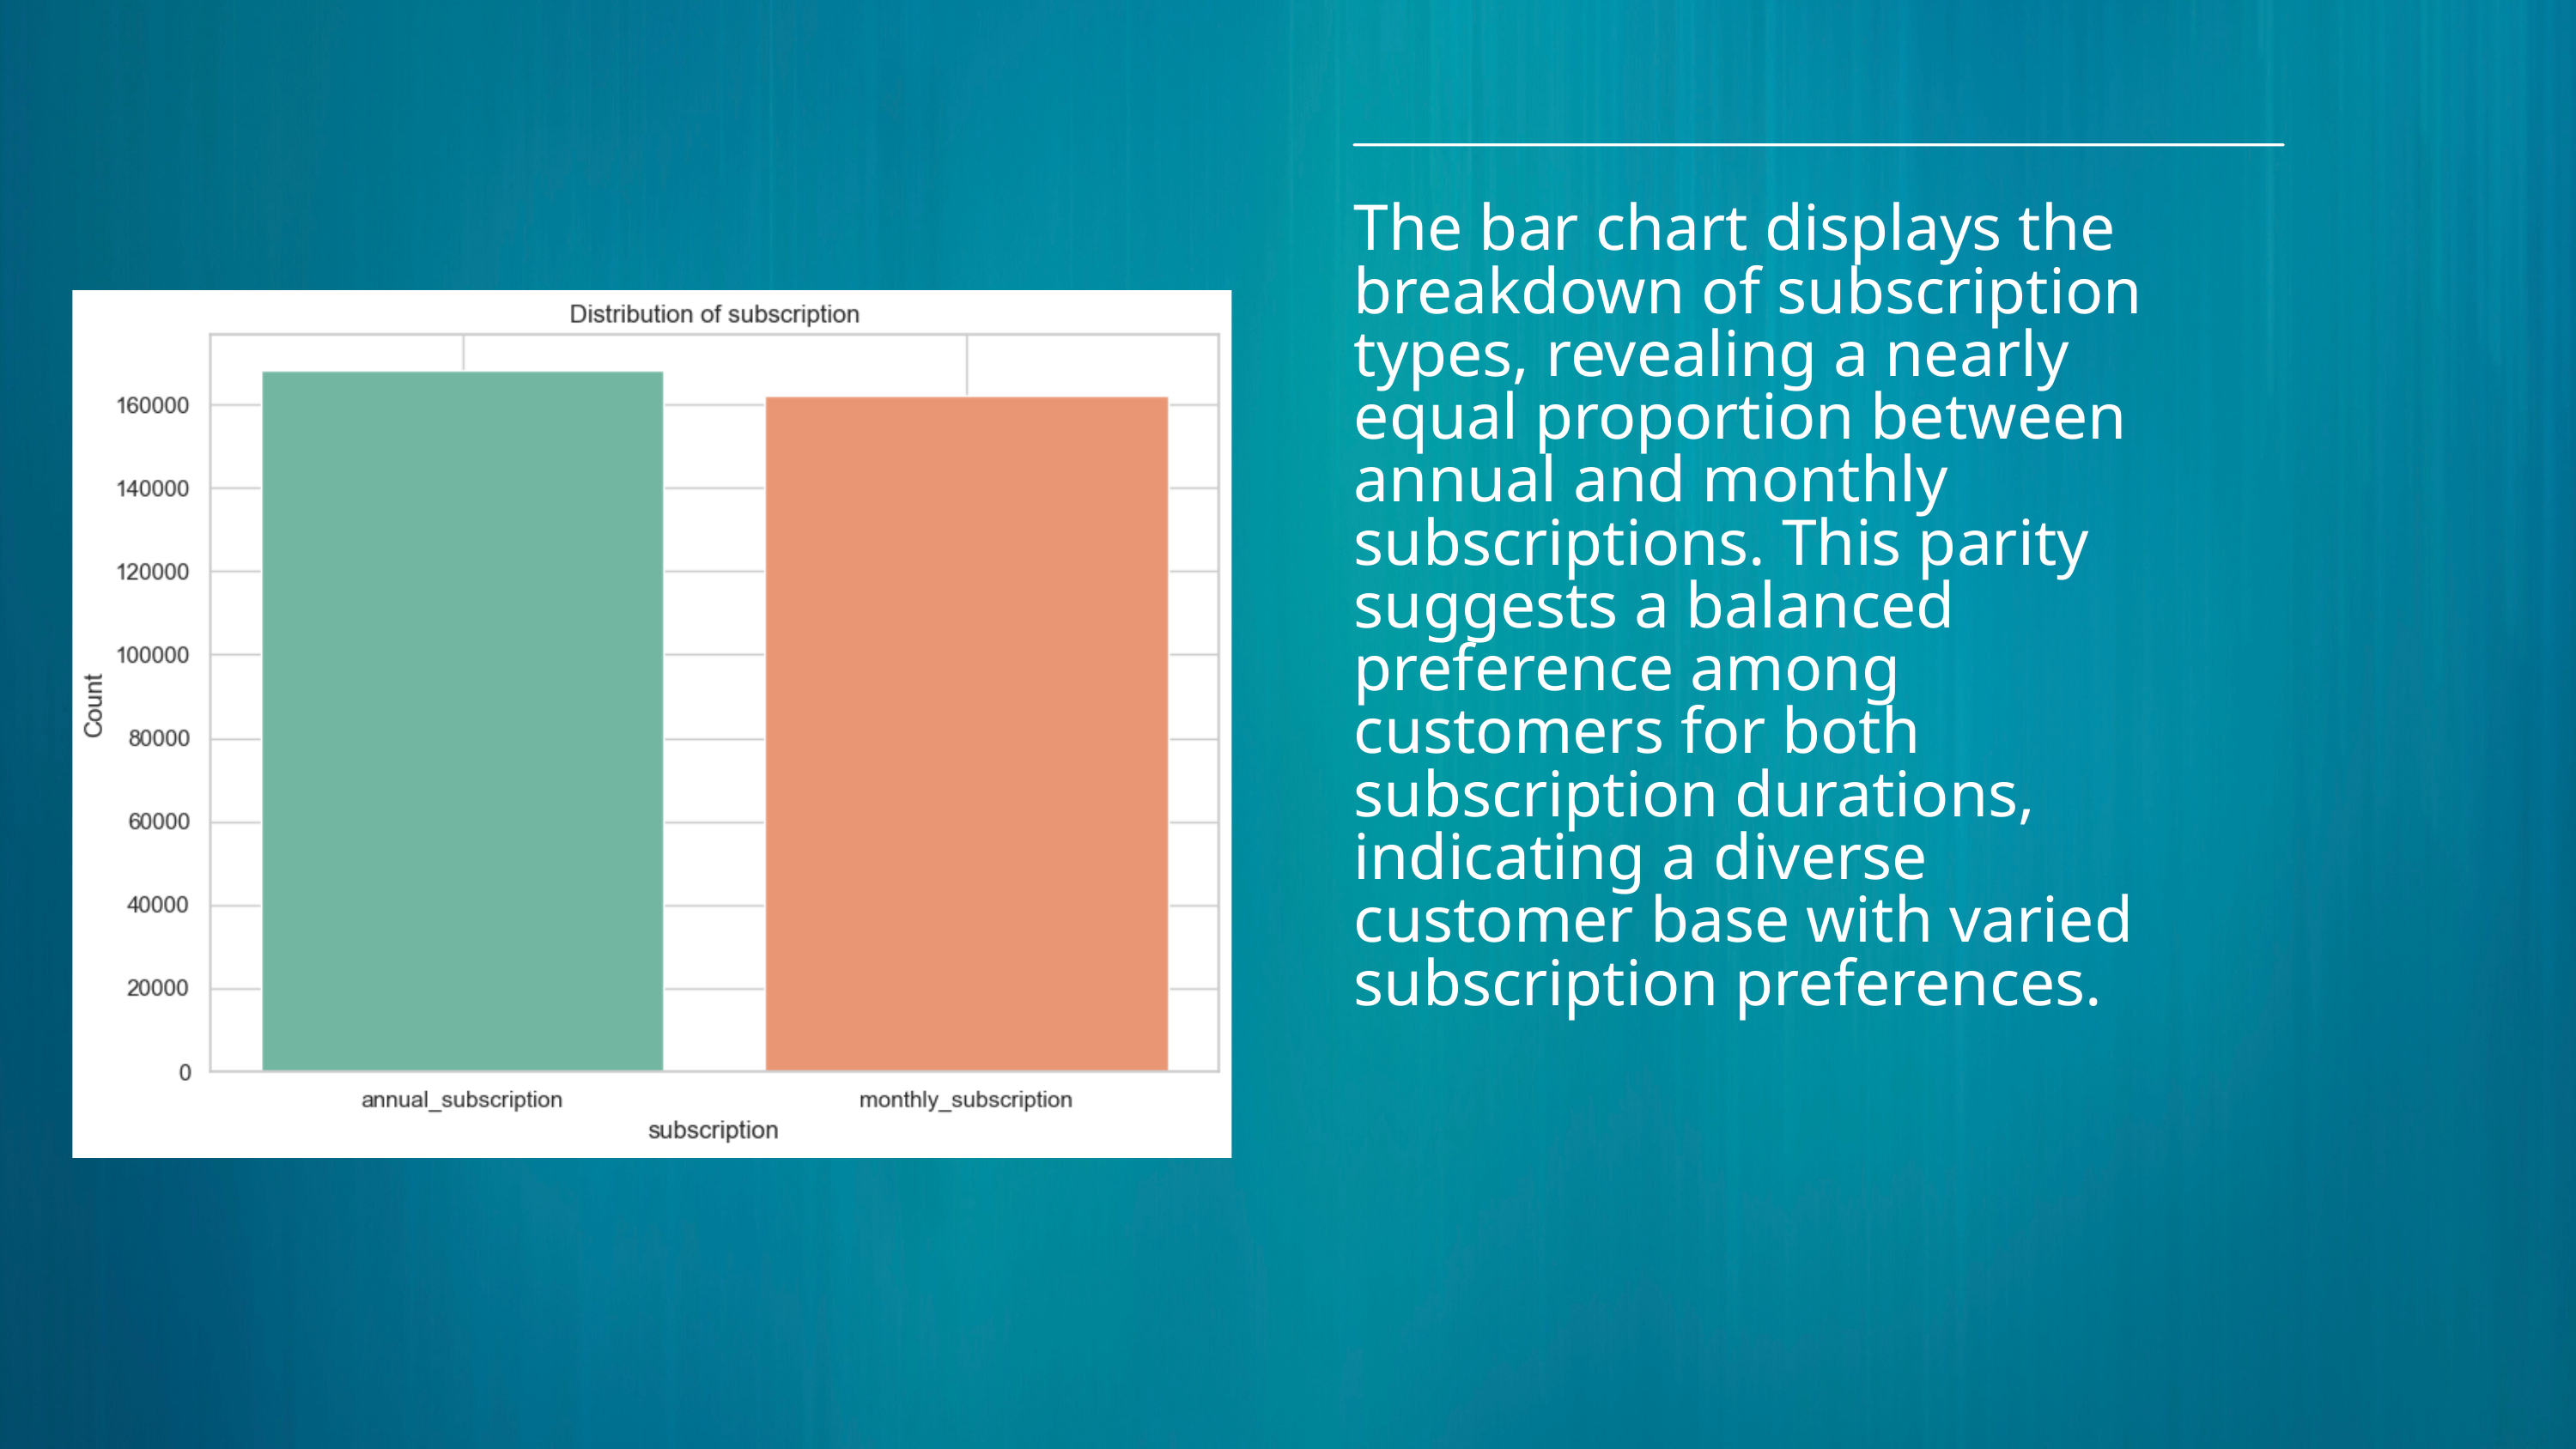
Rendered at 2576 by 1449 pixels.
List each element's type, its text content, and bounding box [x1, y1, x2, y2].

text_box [72, 290, 1232, 1158]
text_box [0, 0, 2576, 1449]
text_box The bar chart displays the breakdown of subscription types, revealing a nearly equal proportion between annual and monthly subscriptions. This parity suggests a balanced preference among customers for both subscription durations, indicating a diverse customer base with varied subscription preferences. [1353, 200, 2215, 1018]
